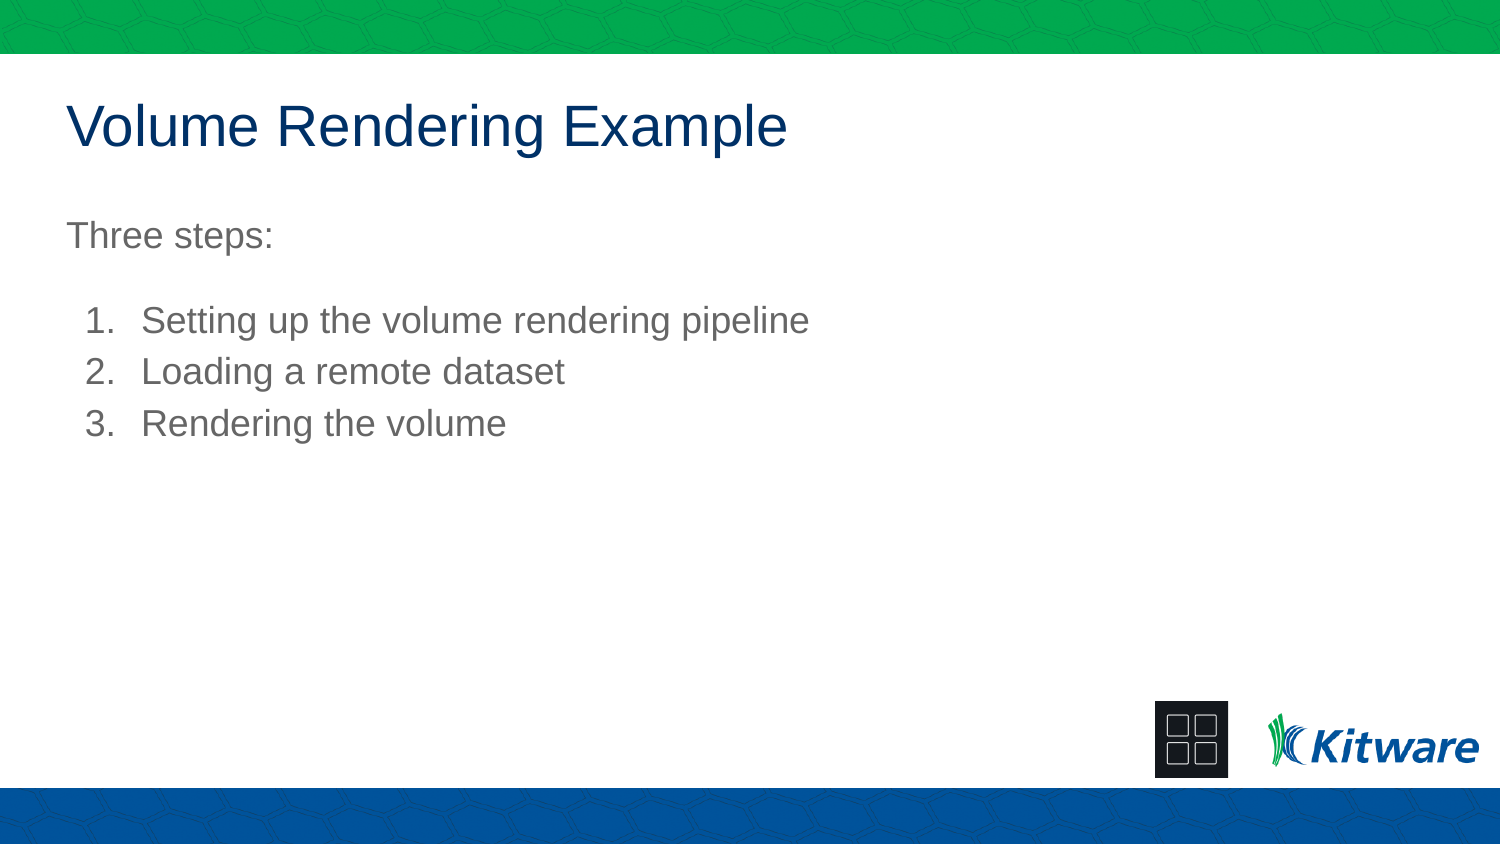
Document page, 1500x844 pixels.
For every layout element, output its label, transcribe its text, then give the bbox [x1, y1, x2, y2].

list Three steps: Setting up the volume rendering pipeline Loading a remote dataset Rendering the volume [51, 189, 1449, 750]
picture [0, 0, 1500, 844]
title Volume Rendering Example [51, 72, 1449, 167]
